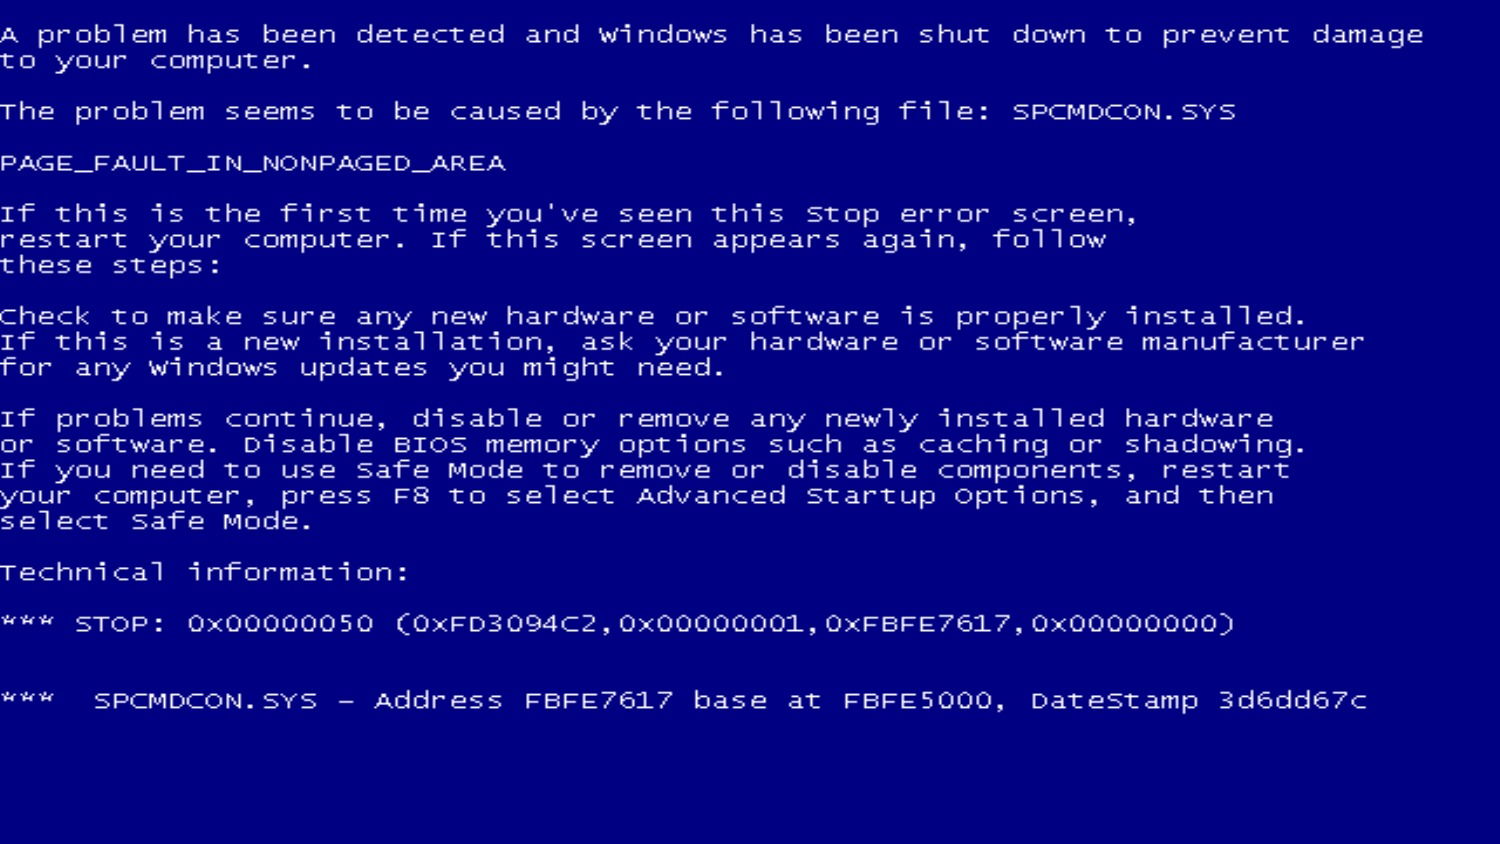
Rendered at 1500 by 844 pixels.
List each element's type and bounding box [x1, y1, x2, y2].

list [0, 0, 1500, 844]
